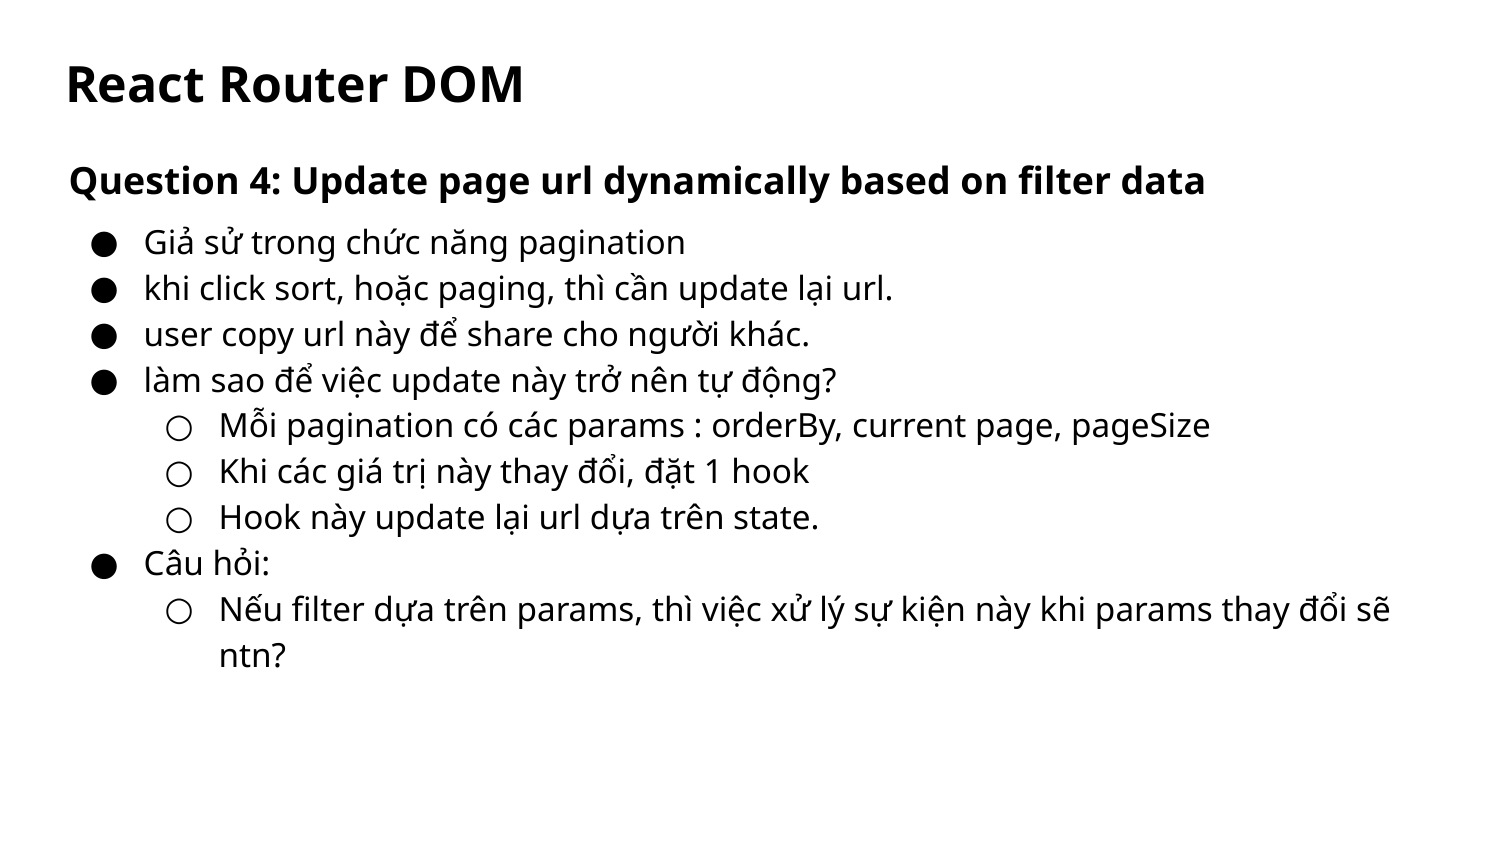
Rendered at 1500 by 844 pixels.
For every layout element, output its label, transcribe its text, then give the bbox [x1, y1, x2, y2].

title React Router DOM [53, 31, 1446, 135]
list Question 4: Update page url dynamically based on filter data [53, 147, 1373, 200]
list Giả sử trong chức năng pagination khi click sort, hoặc paging, thì cần update lại url. user copy url này để share cho người khác. làm sao để việc update này trở nên tự động? Mỗi pagination có các params : orderBy, current page, pageSize Khi các giá trị này thay đổi, đặt 1 hook Hook này update lại url dựa trên state. Câu hỏi: Nếu filter dựa trên params, thì việc xử lý sự kiện này khi params thay đổi sẽ ntn? [53, 200, 1432, 804]
